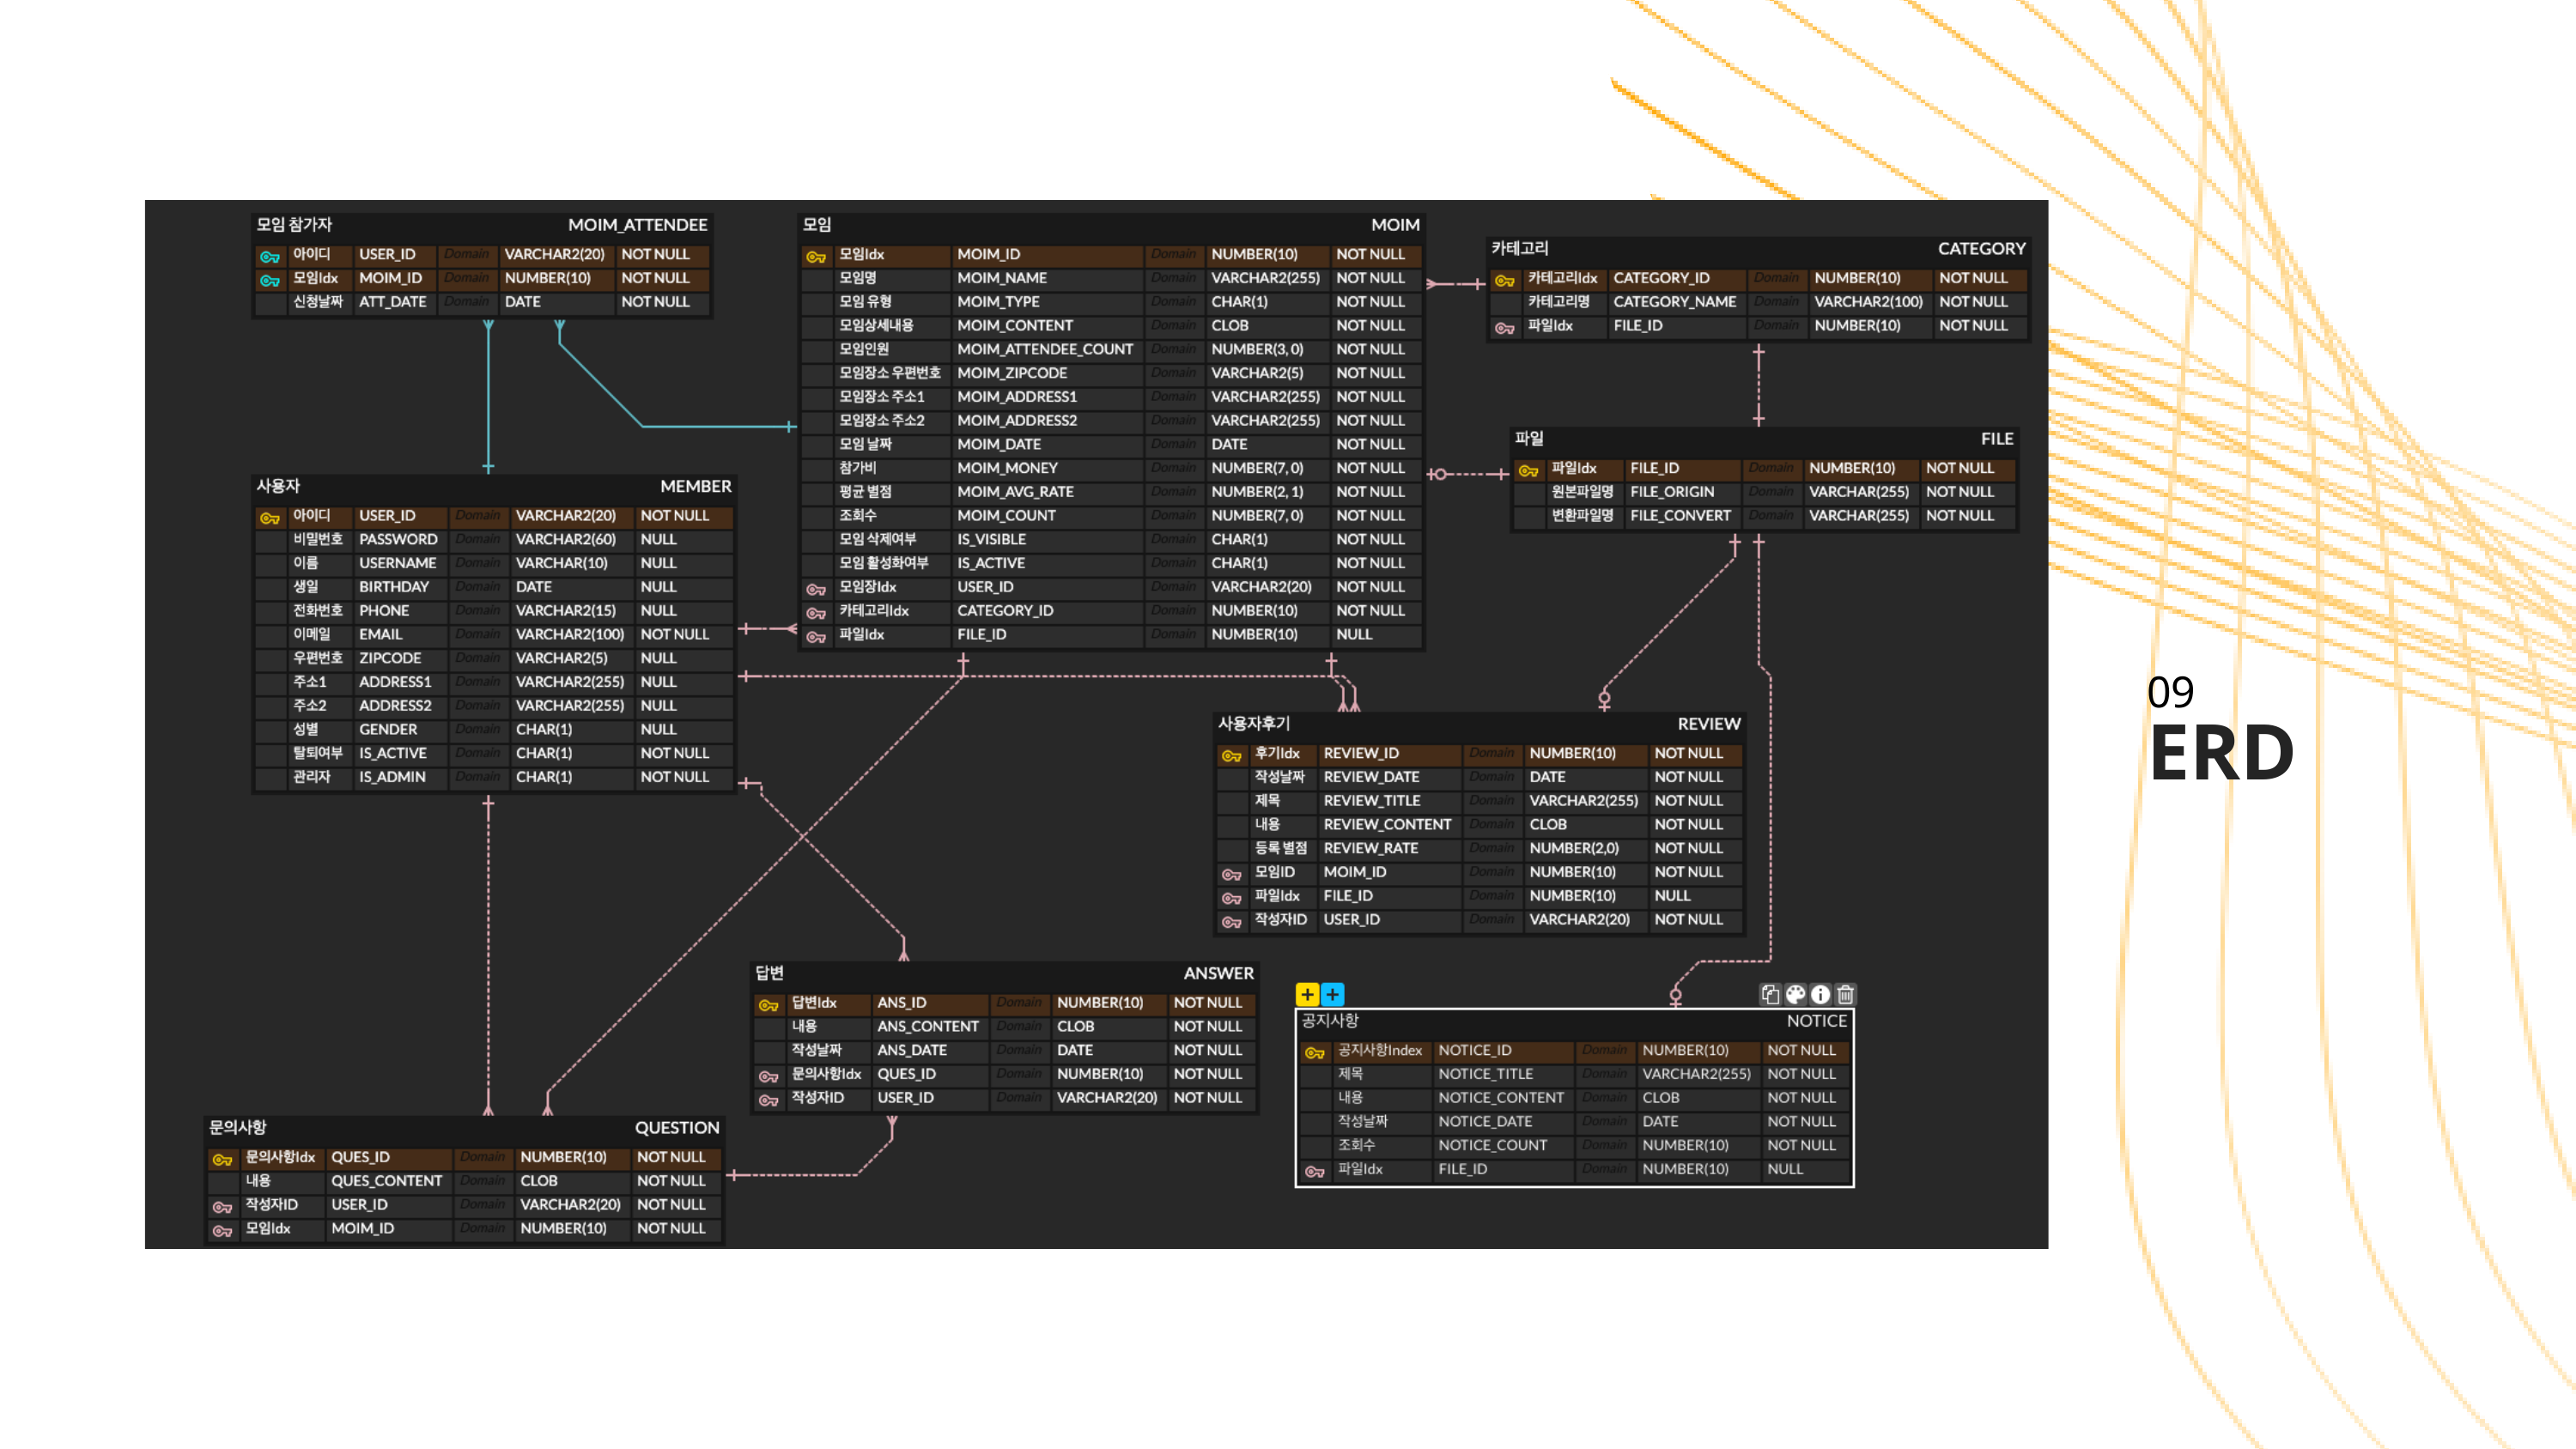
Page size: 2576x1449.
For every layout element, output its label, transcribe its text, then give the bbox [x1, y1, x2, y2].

text_box ERD [2147, 720, 2502, 795]
text_box [1583, 0, 2576, 1449]
text_box [144, 200, 2049, 1249]
text_box 09 [2147, 656, 2335, 717]
